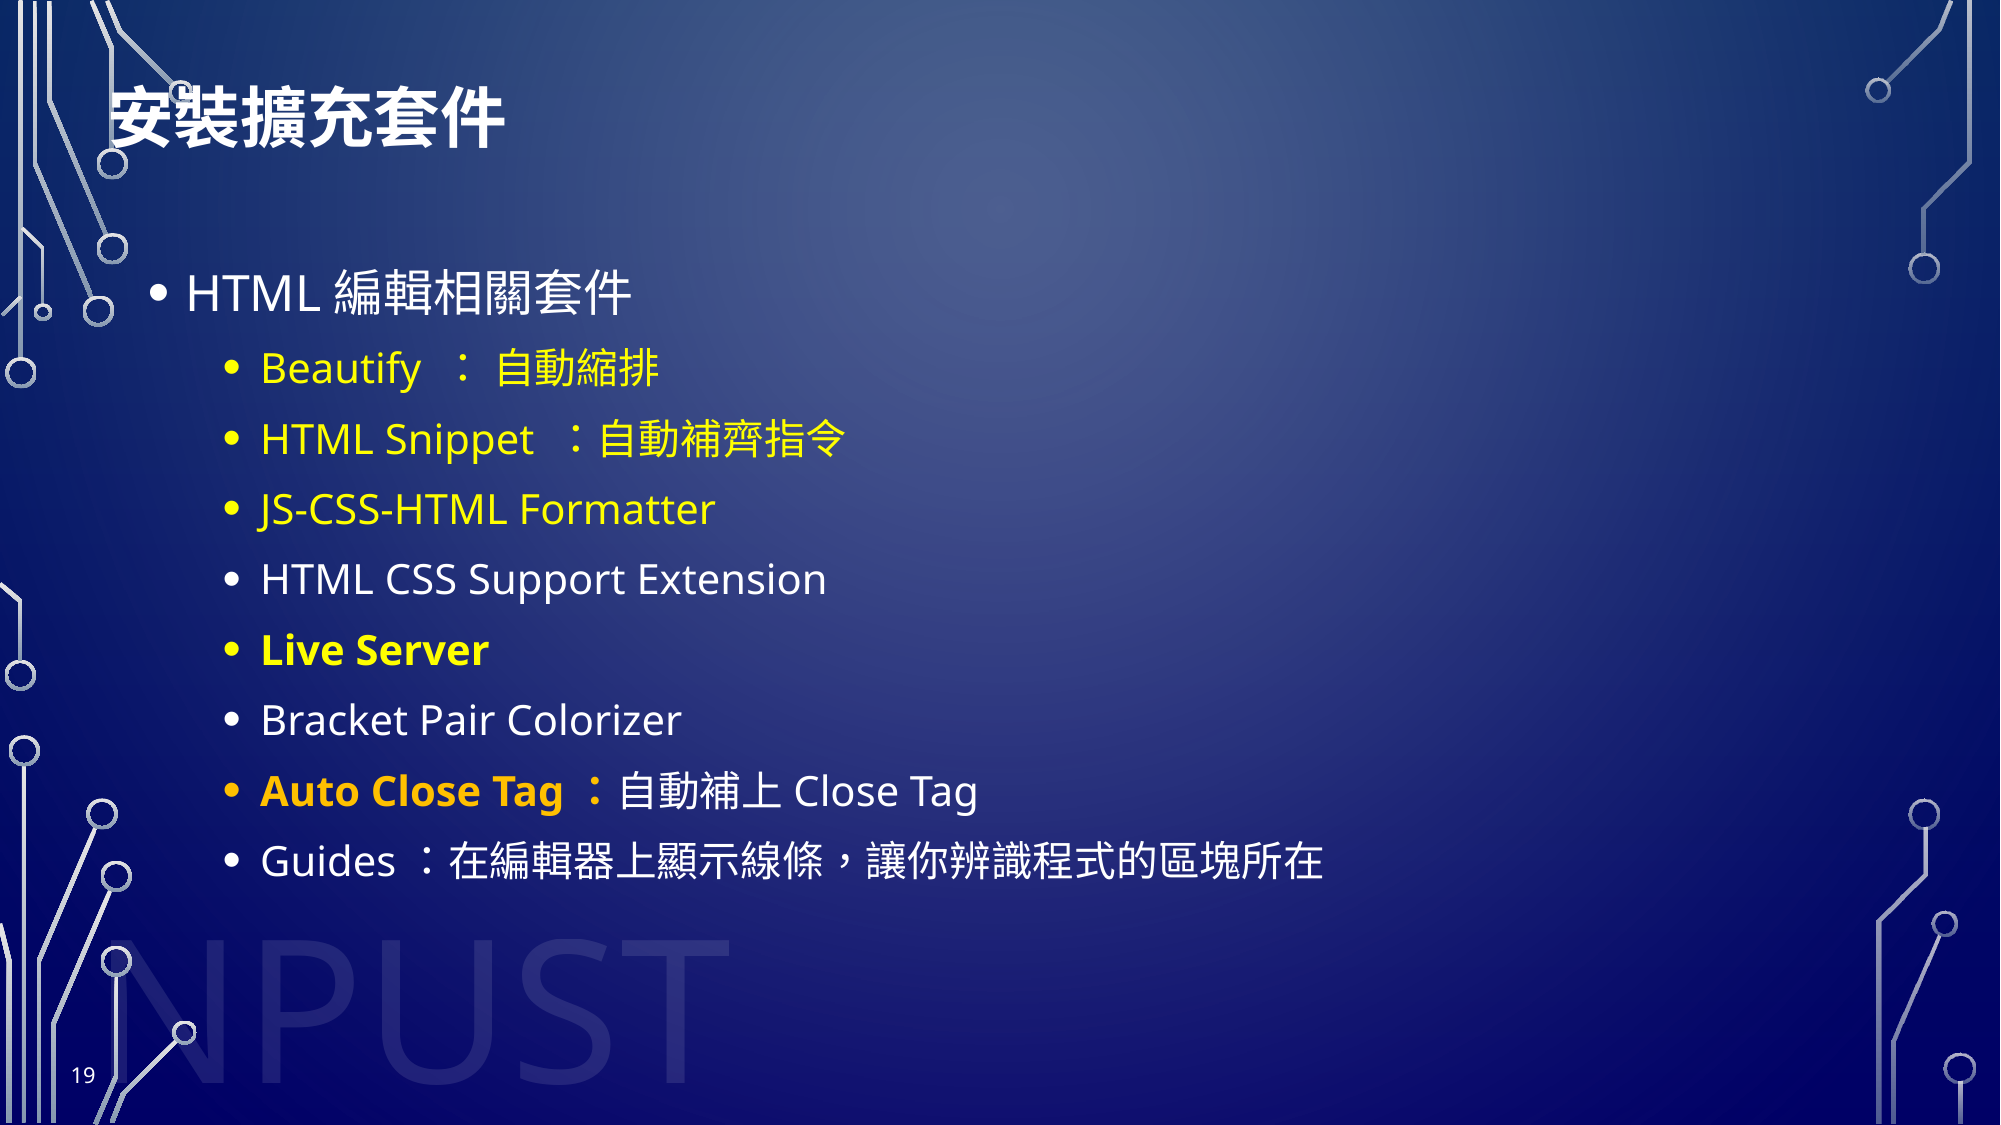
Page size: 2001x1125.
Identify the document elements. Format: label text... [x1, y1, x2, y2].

title 安裝擴充套件 [92, 28, 1908, 215]
slide_number 19 [0, 1046, 111, 1107]
list HTML編輯相關套件 Beautify ： 自動縮排 HTML Snippet ：自動補齊指令 JS-CSS-HTML Formatter HTML CSS Support Extension Live Server Bracket Pair Colorizer Auto Close Tag：自動補上Close Tag Guides：在編輯器上顯示線條，讓你辨識程式的區塊所在 [132, 242, 1868, 950]
